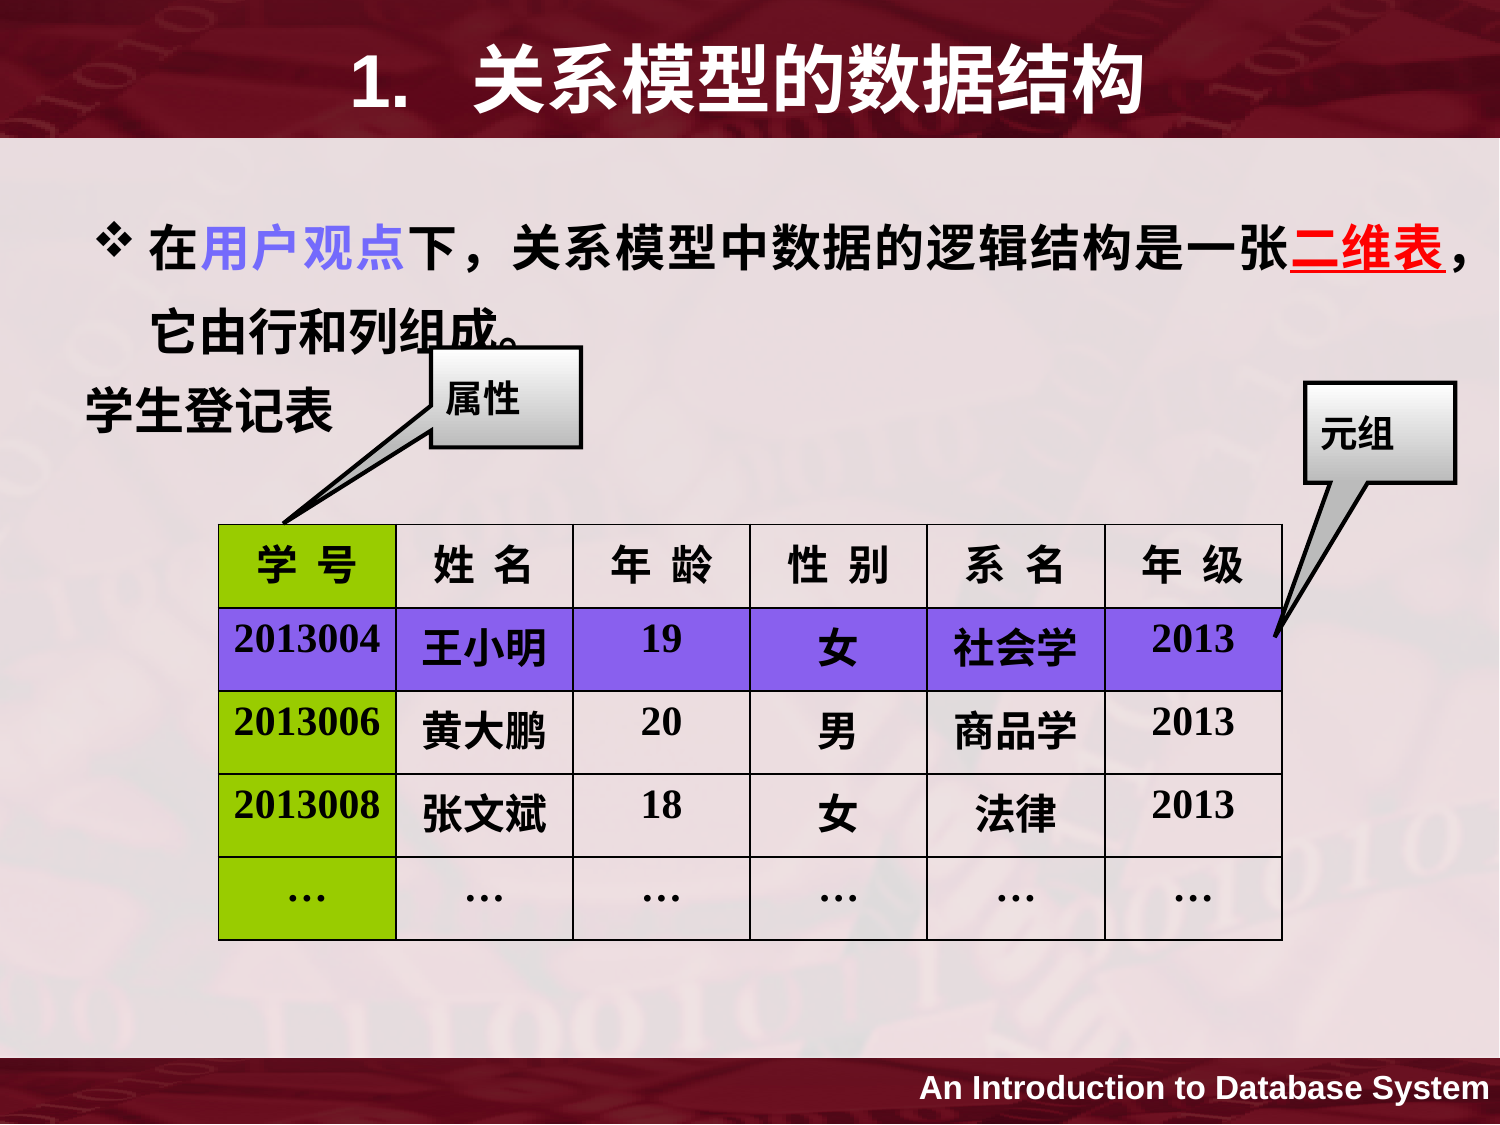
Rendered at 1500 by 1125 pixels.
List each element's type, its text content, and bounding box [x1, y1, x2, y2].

table_cell 王小明 [397, 609, 572, 690]
table_cell 2013 [1106, 692, 1281, 773]
table_cell 男 [751, 692, 926, 773]
table_cell 2013004 [219, 609, 395, 690]
table_cell 商品学 [928, 692, 1104, 773]
text_box 属性 [283, 347, 581, 524]
table_header 年 级 [1106, 525, 1281, 607]
table_cell 女 [751, 609, 926, 690]
table_header 系 名 [928, 525, 1104, 607]
table_cell 社会学 [928, 609, 1104, 690]
table_cell 19 [574, 609, 749, 690]
table_cell … [928, 858, 1104, 939]
table_cell 20 [574, 692, 749, 773]
text_box 元组 [1274, 382, 1456, 638]
table_cell 2013 [1106, 775, 1281, 856]
table_cell … [1106, 858, 1281, 939]
list 在用户观点下，关系模型中数据的逻辑结构是一张二维表，它由行和列组成。 [76, 184, 1461, 350]
table_cell 黄大鹏 [397, 692, 572, 773]
table_cell 2013008 [219, 775, 395, 856]
table_cell 张文斌 [397, 775, 572, 856]
picture [0, 0, 1500, 1124]
table_cell 女 [751, 775, 926, 856]
table_cell 2013 [1106, 609, 1281, 690]
table_cell … [219, 858, 395, 939]
table_cell 18 [574, 775, 749, 856]
table_cell … [751, 858, 926, 939]
table_header 年 龄 [574, 525, 749, 607]
table_header 姓 名 [397, 525, 572, 607]
table_cell 法律 [928, 775, 1104, 856]
table_cell … [397, 858, 572, 939]
table_cell … [574, 858, 749, 939]
title 1. 关系模型的数据结构 [150, 31, 1363, 124]
text_box 学生登记表 [69, 372, 430, 448]
table_header 性 别 [751, 525, 926, 607]
table_cell 2013006 [219, 692, 395, 773]
table_header 学 号 [219, 525, 395, 607]
